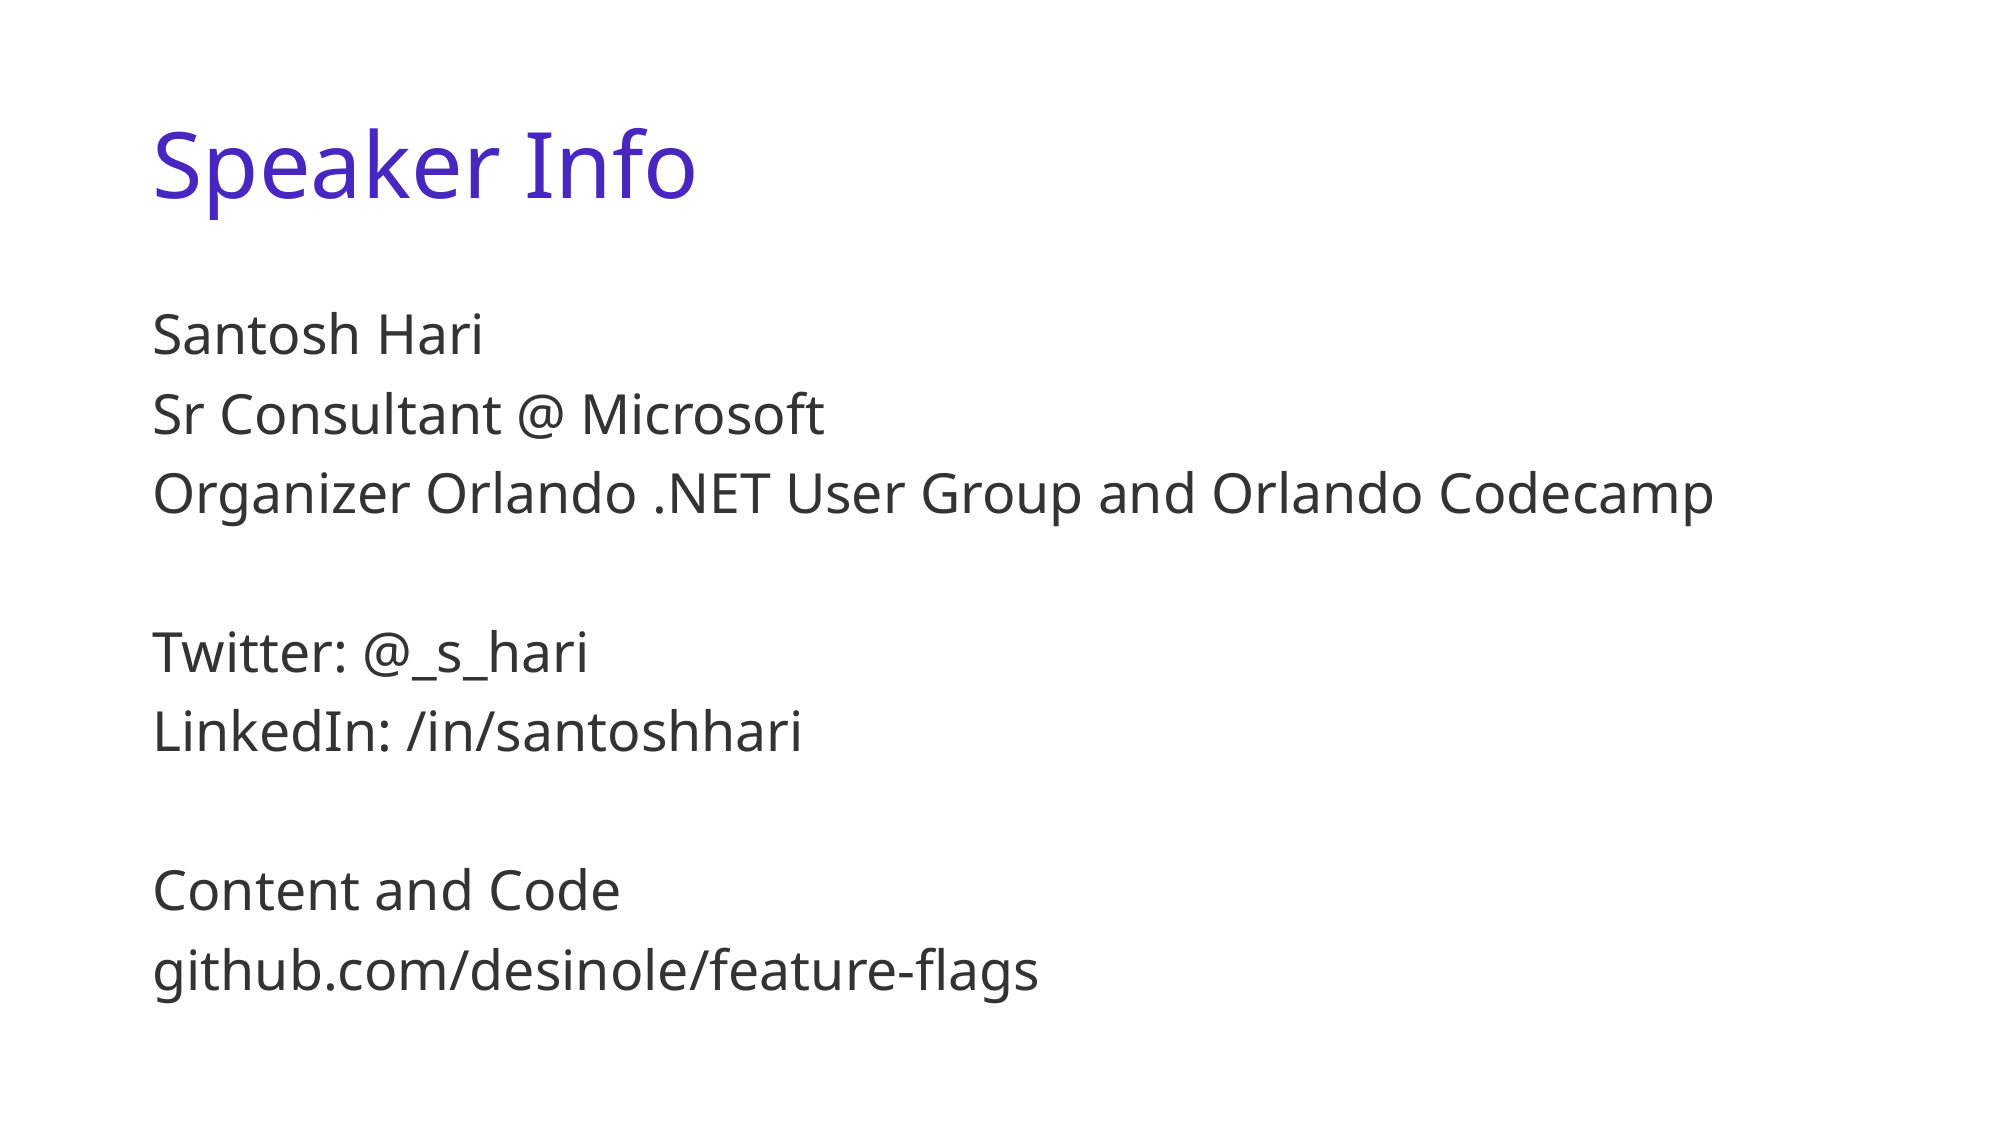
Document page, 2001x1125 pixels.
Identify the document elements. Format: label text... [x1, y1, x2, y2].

list Santosh Hari Sr Consultant @ Microsoft Organizer Orlando .NET User Group and Orlando Codecamp Twitter: @_s_hari LinkedIn: /in/santoshhari Content and Code github.com/desinole/feature-flags [137, 299, 1863, 1014]
title Speaker Info [137, 59, 1863, 278]
